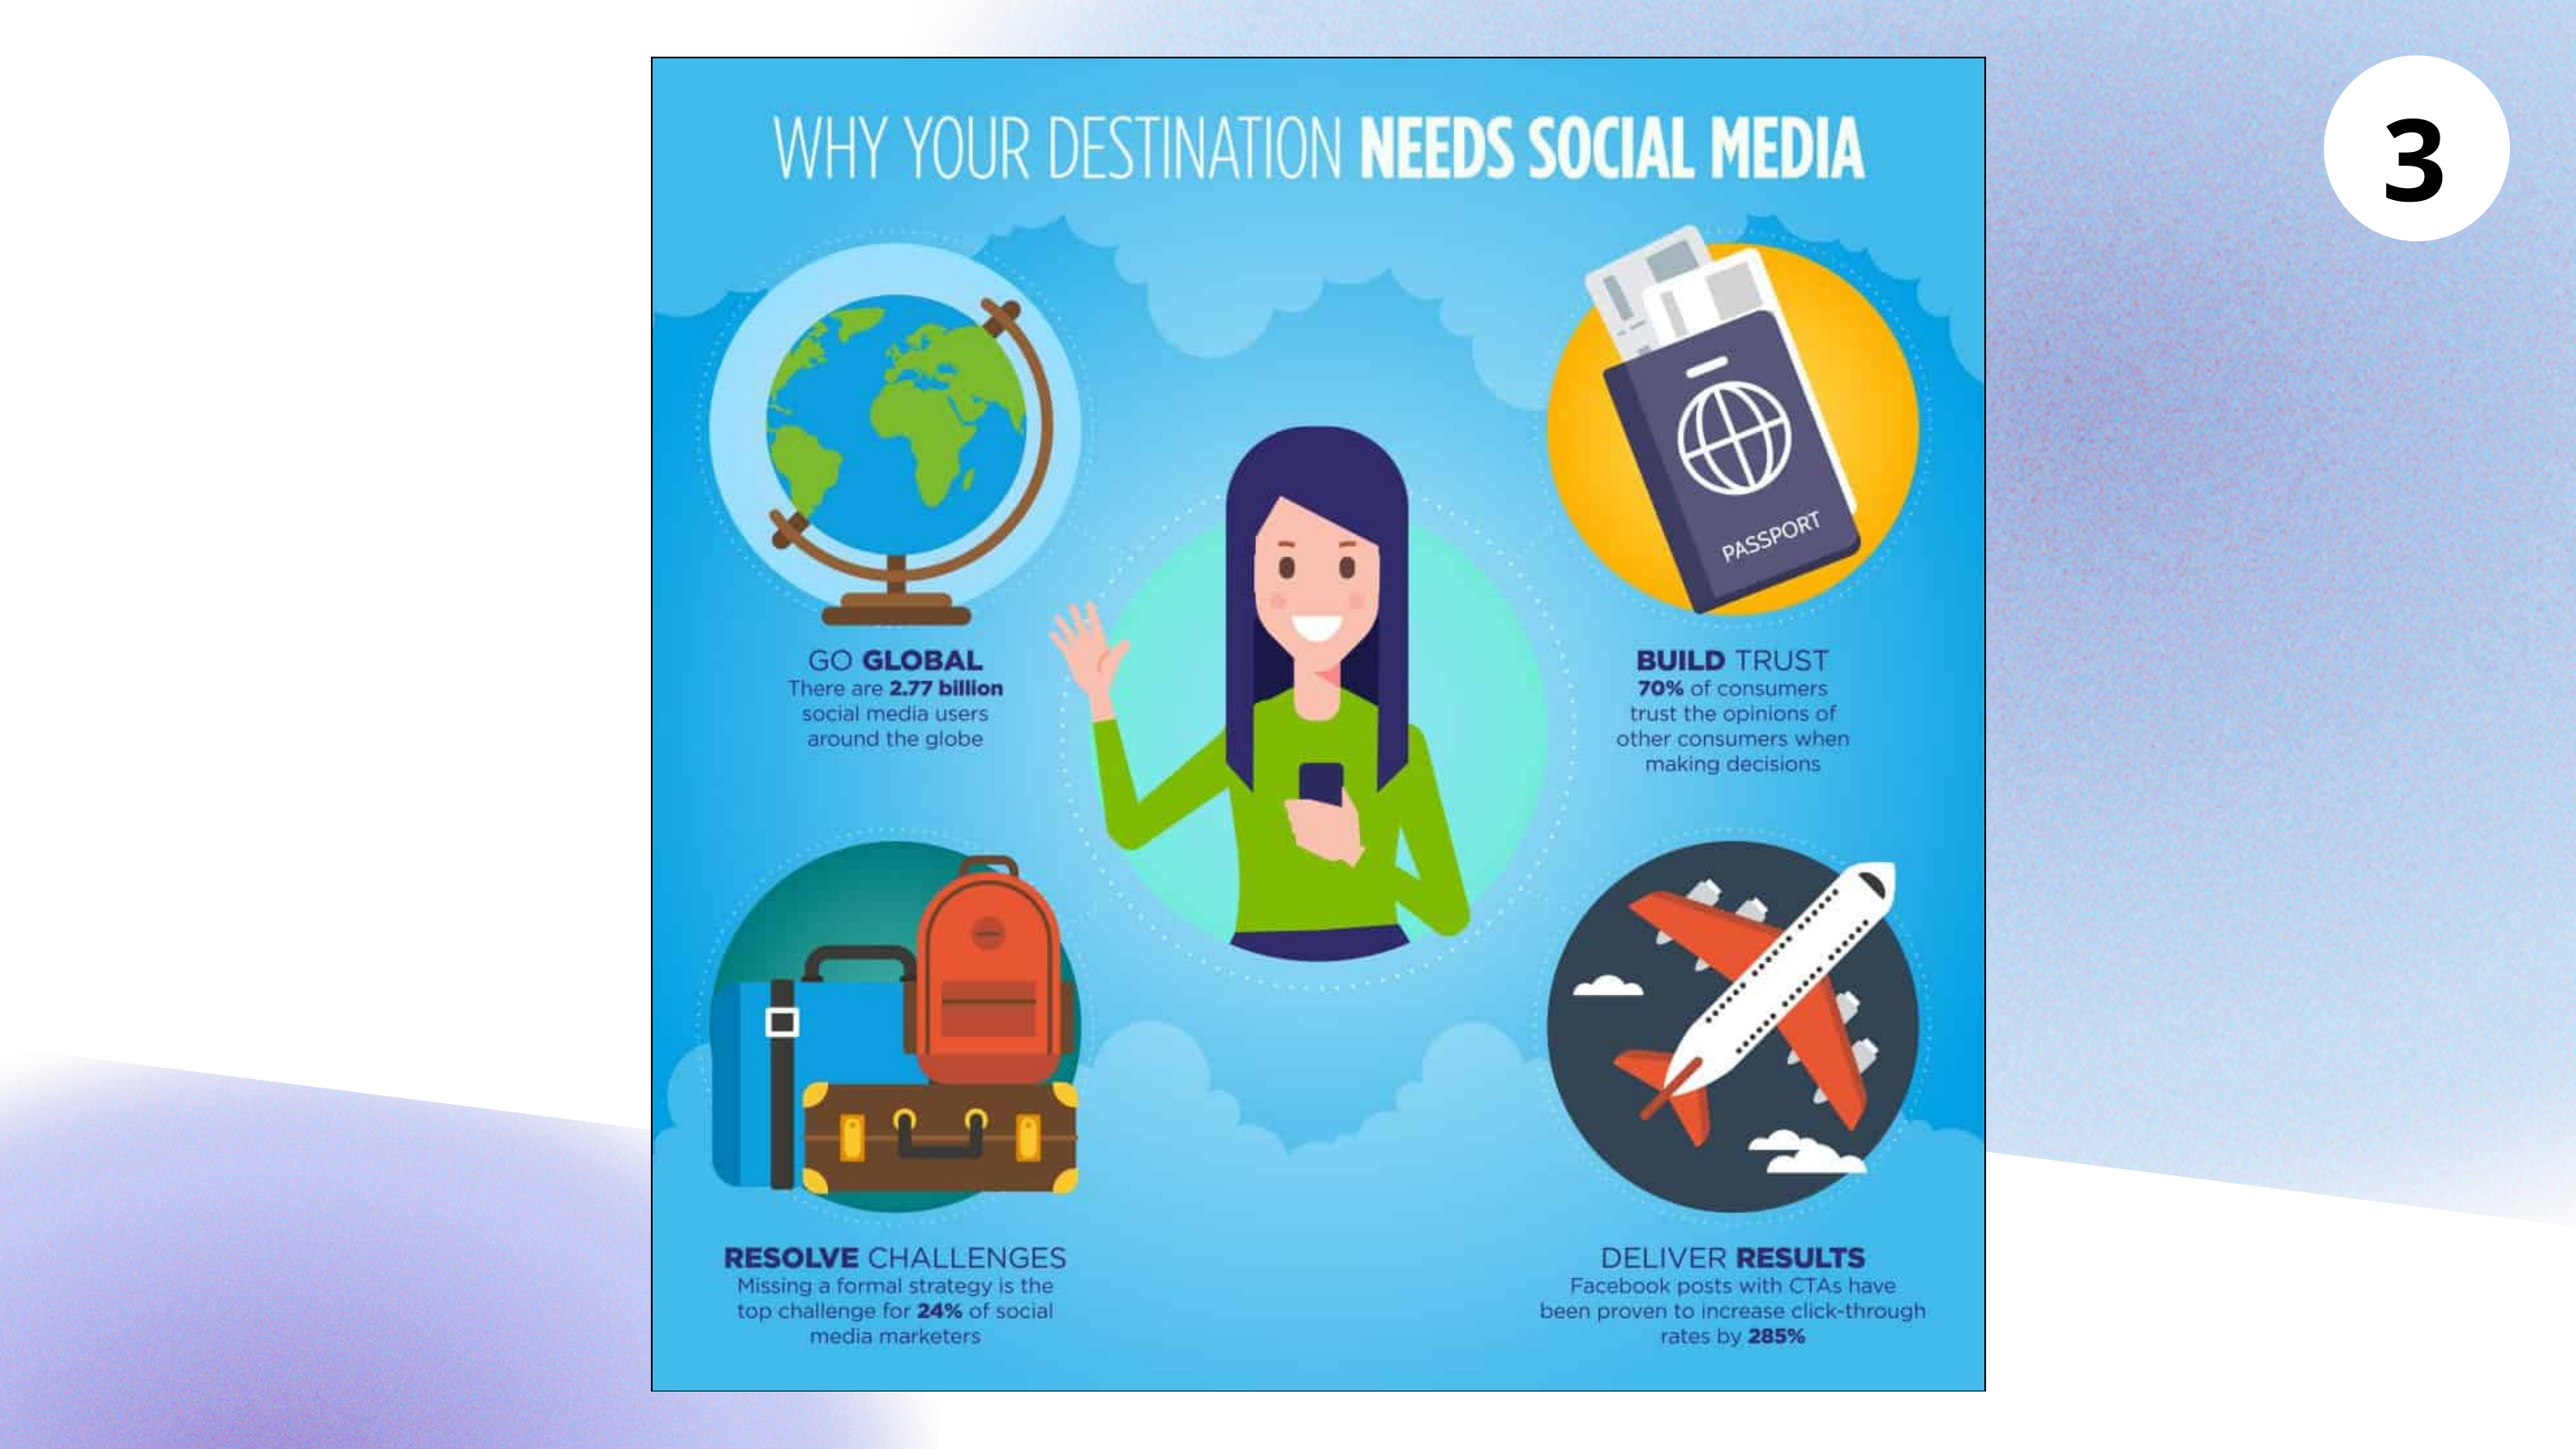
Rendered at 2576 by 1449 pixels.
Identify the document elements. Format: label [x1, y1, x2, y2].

text_box [651, 57, 1986, 1391]
text_box [902, 0, 2576, 1228]
text_box [2324, 55, 2511, 242]
text_box [0, 1046, 945, 1449]
